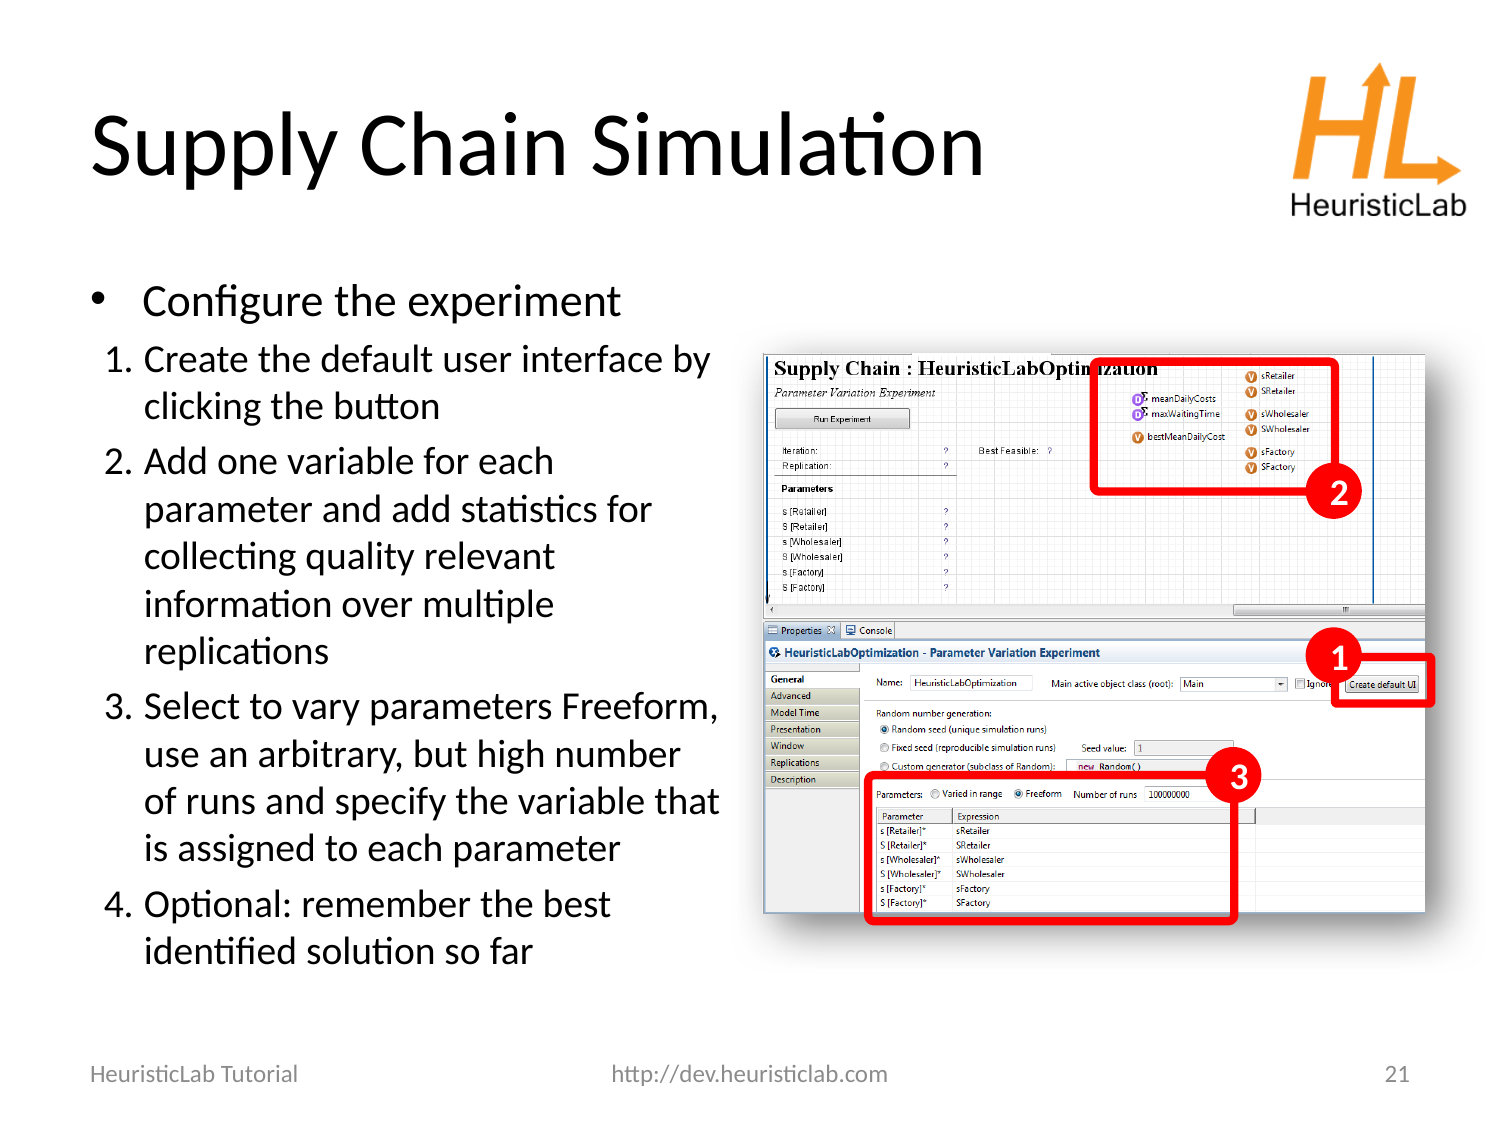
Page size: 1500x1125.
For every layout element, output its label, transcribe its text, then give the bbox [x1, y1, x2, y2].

picture [1281, 27, 1474, 244]
slide_number HeuristicLab Tutorial [75, 1042, 425, 1103]
text_box [1429, 654, 1434, 706]
footer http://dev.heuristiclab.com [512, 1042, 988, 1103]
slide_number 21 [1074, 1042, 1425, 1103]
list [762, 353, 1426, 914]
list Configure the experiment Create the default user interface by clicking the button Add one variable for each parameter and add statistics for collecting quality relevant information over multiple replications Select to vary parameters Freeform, use an arbitrary, but high number of runs and specify the variable that is assigned to each parameter Optional: remember the best identified solution so far [75, 262, 738, 1005]
title Supply Chain Simulation [75, 45, 1282, 233]
